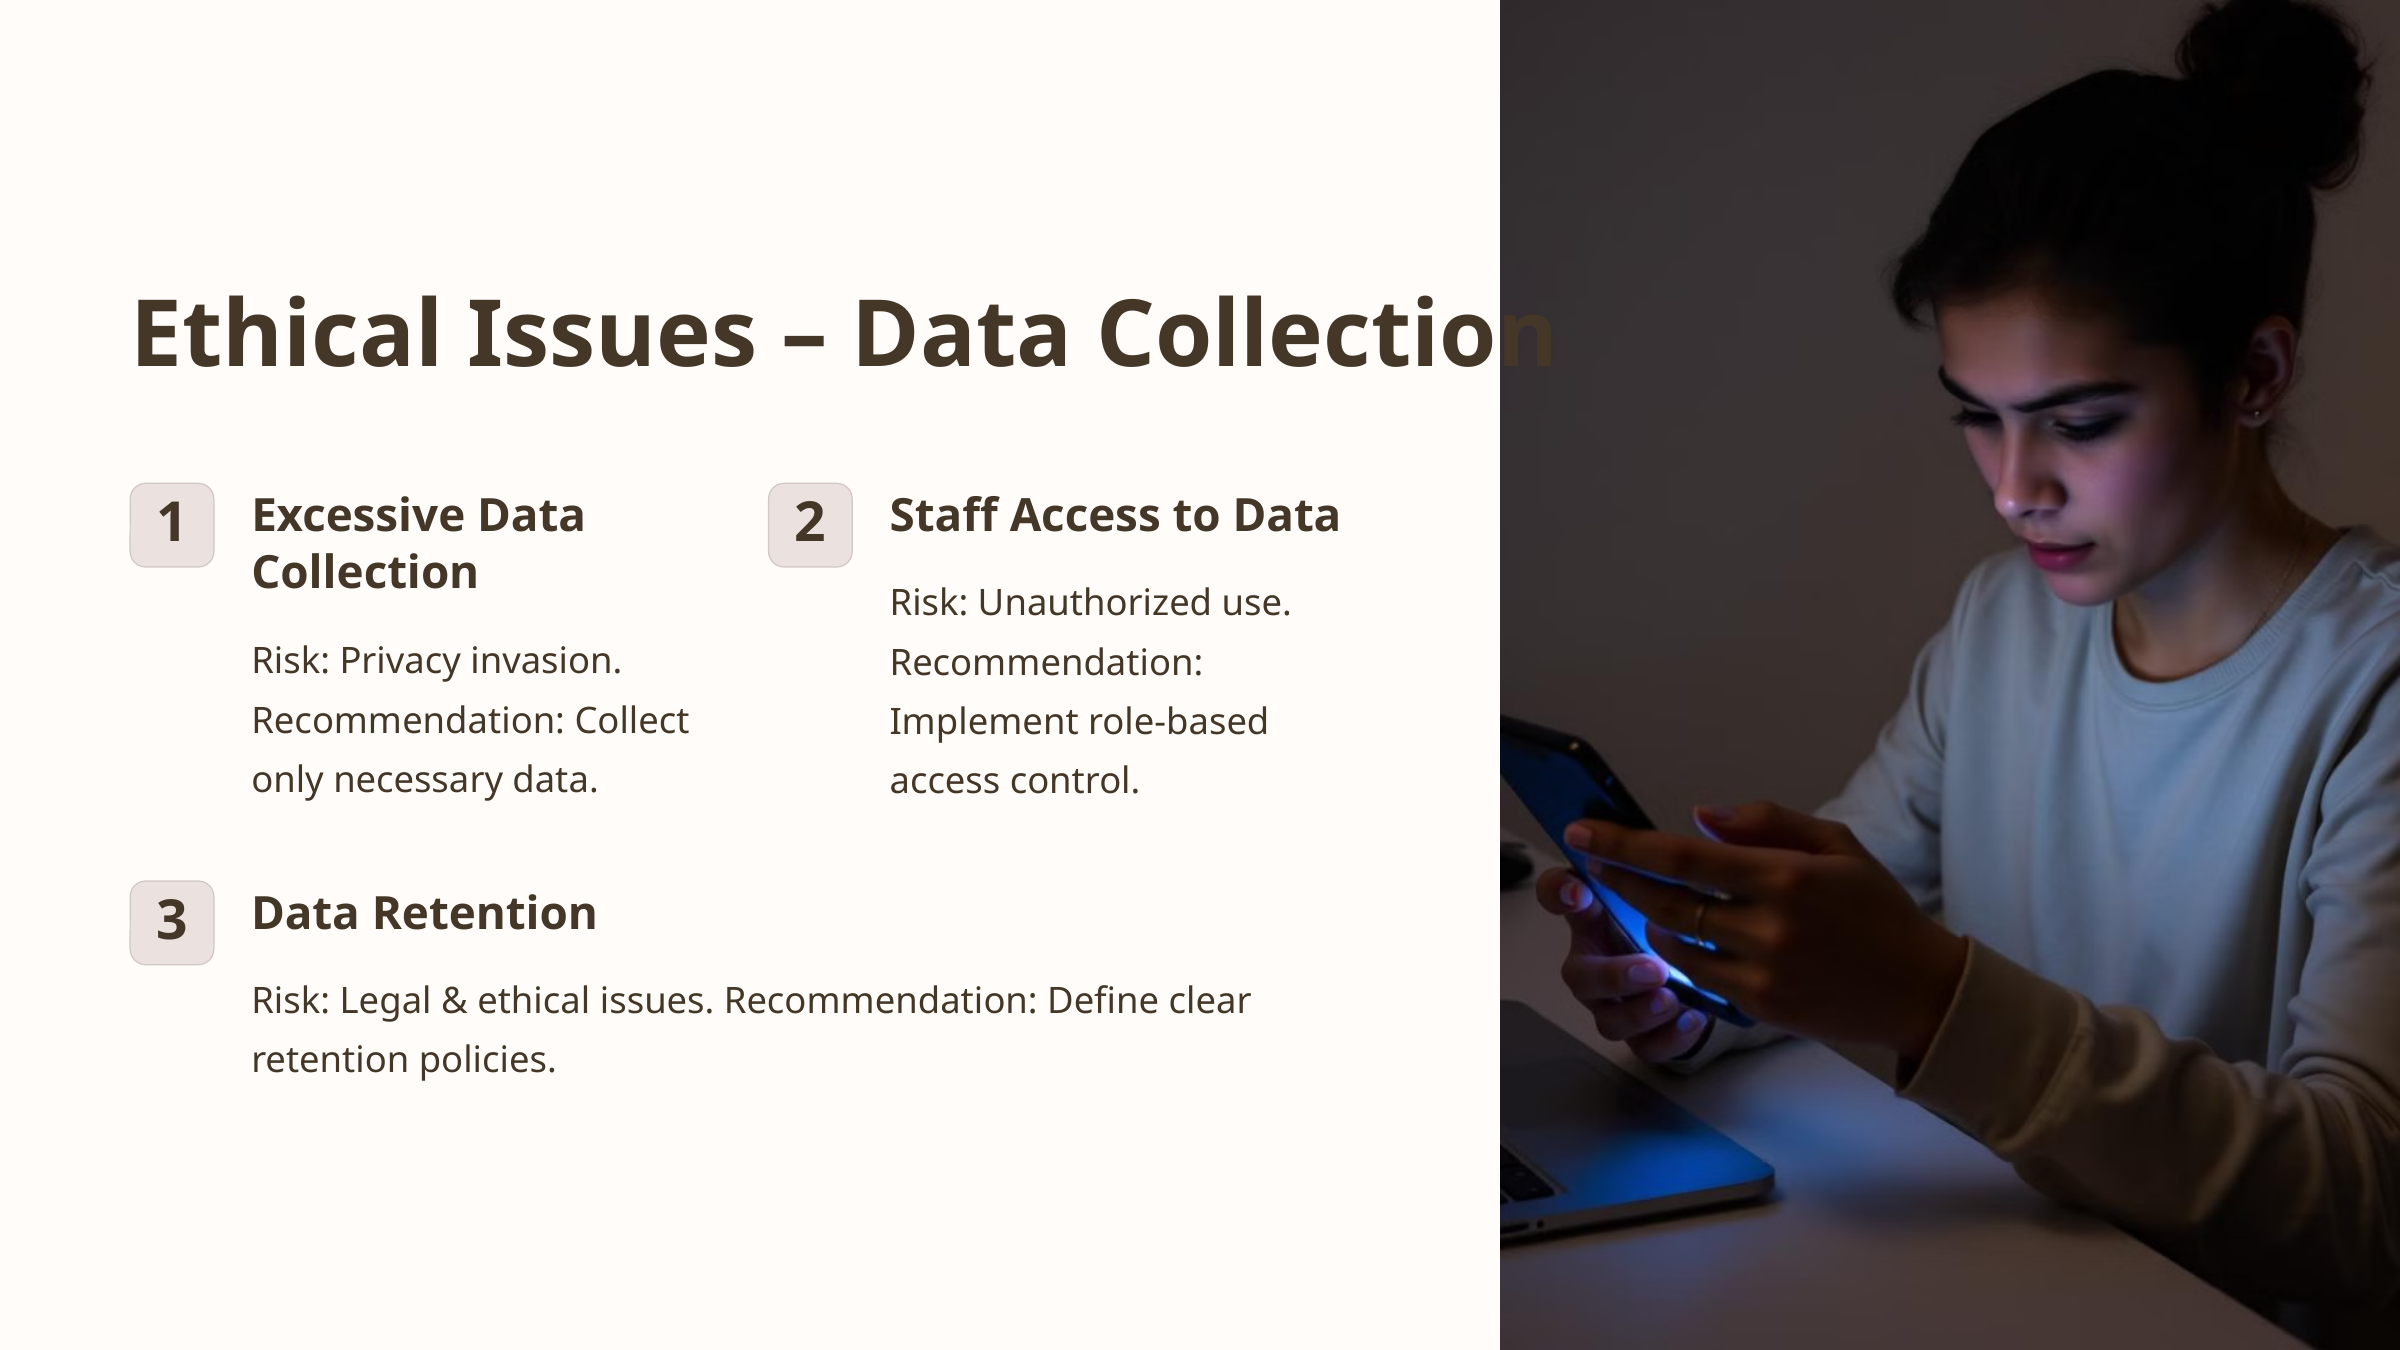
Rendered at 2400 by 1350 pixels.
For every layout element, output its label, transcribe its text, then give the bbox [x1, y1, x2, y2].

text_box Ethical Issues – Data Collection [130, 269, 1362, 386]
picture [1499, 0, 2400, 1350]
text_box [130, 483, 1370, 1081]
